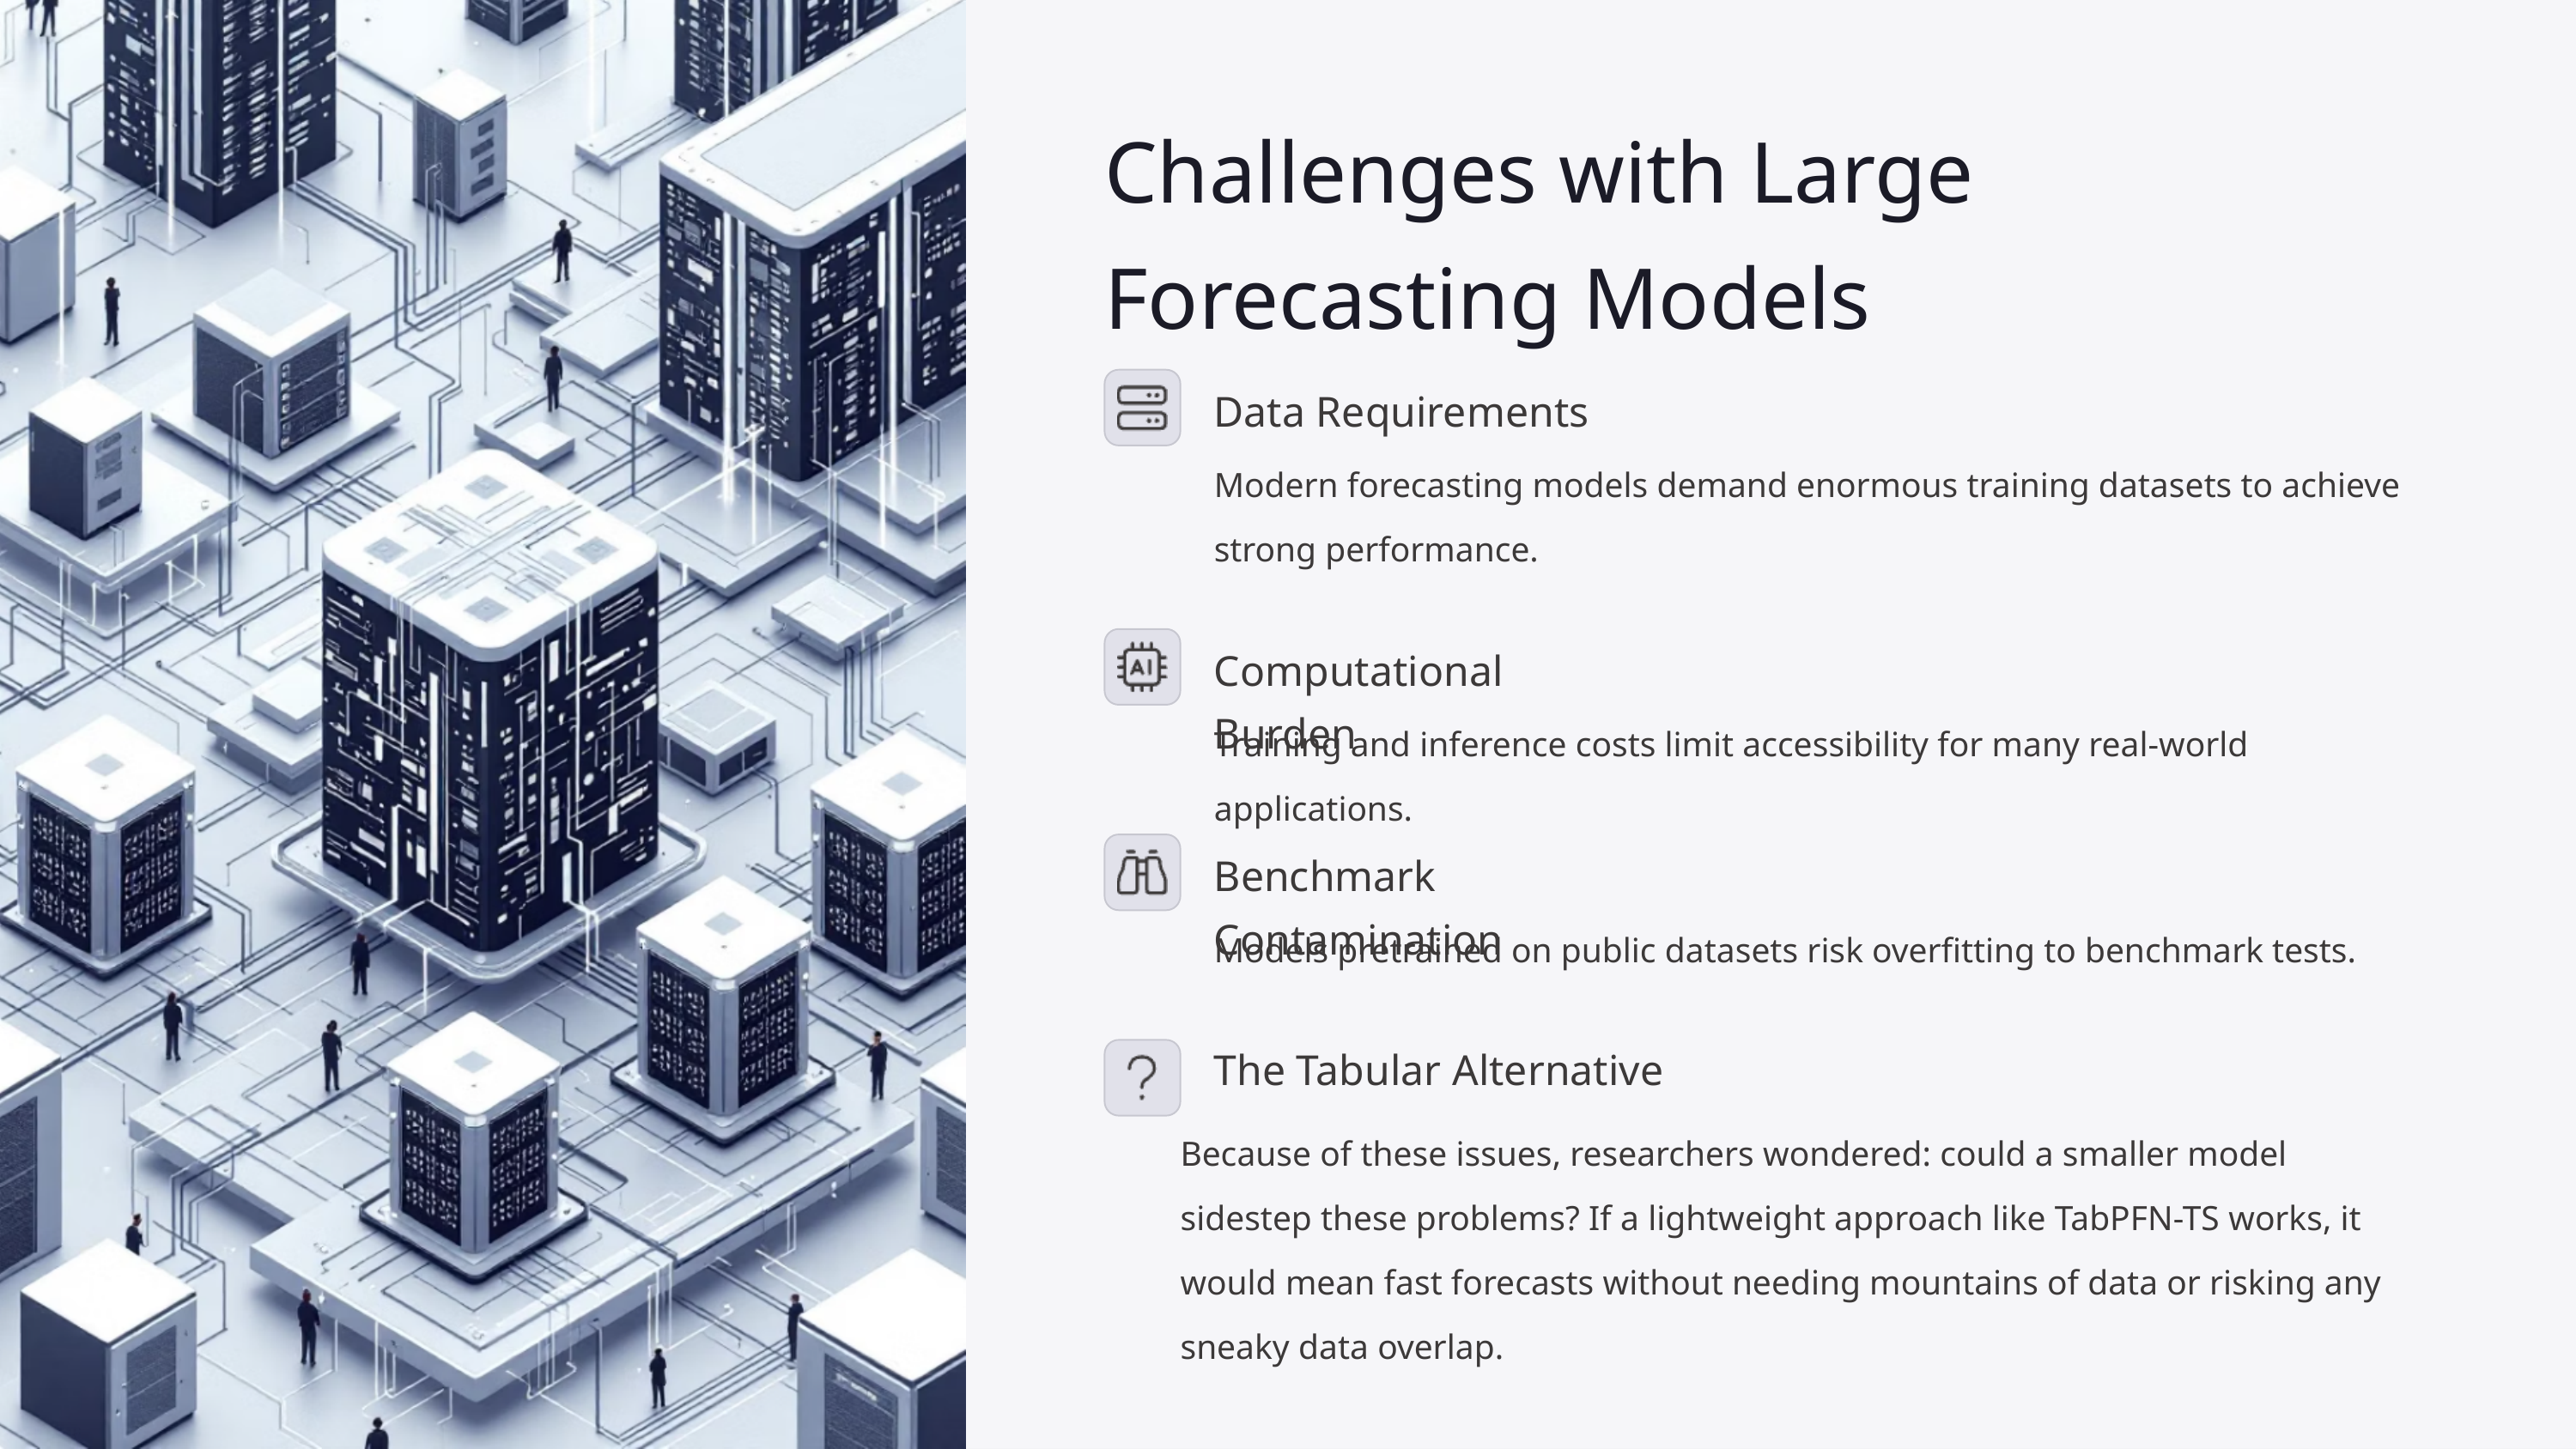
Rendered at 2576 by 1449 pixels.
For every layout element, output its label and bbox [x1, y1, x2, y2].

text_box [0, 0, 2576, 1449]
text_box [1103, 1039, 1182, 1117]
text_box [1213, 1040, 1697, 1079]
text_box [1103, 627, 1182, 706]
text_box [1213, 846, 1732, 900]
text_box [1213, 453, 2438, 562]
text_box [1104, 108, 2438, 320]
text_box [1103, 833, 1182, 912]
text_box [1103, 368, 1182, 447]
text_box [1180, 1122, 2404, 1339]
text_box [1213, 712, 2438, 767]
text_box [1213, 640, 1654, 694]
text_box [1213, 918, 2438, 973]
text_box [1213, 380, 1636, 434]
